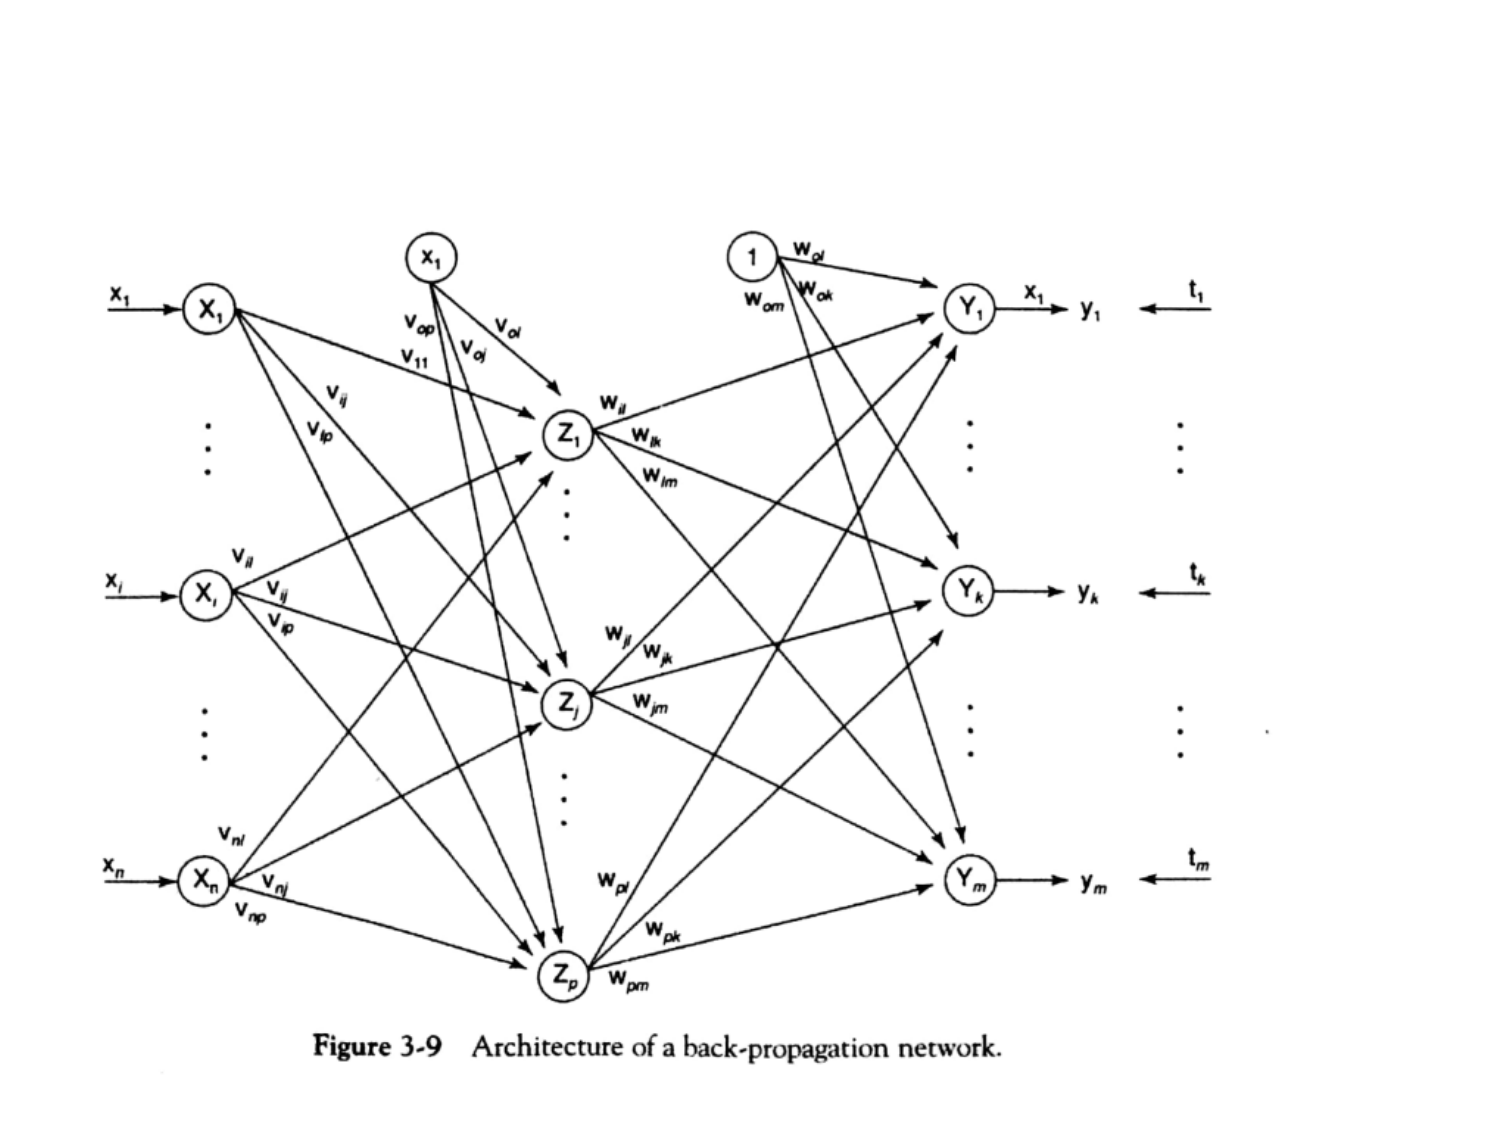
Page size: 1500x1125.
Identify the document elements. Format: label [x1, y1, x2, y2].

list [52, 172, 1353, 1095]
